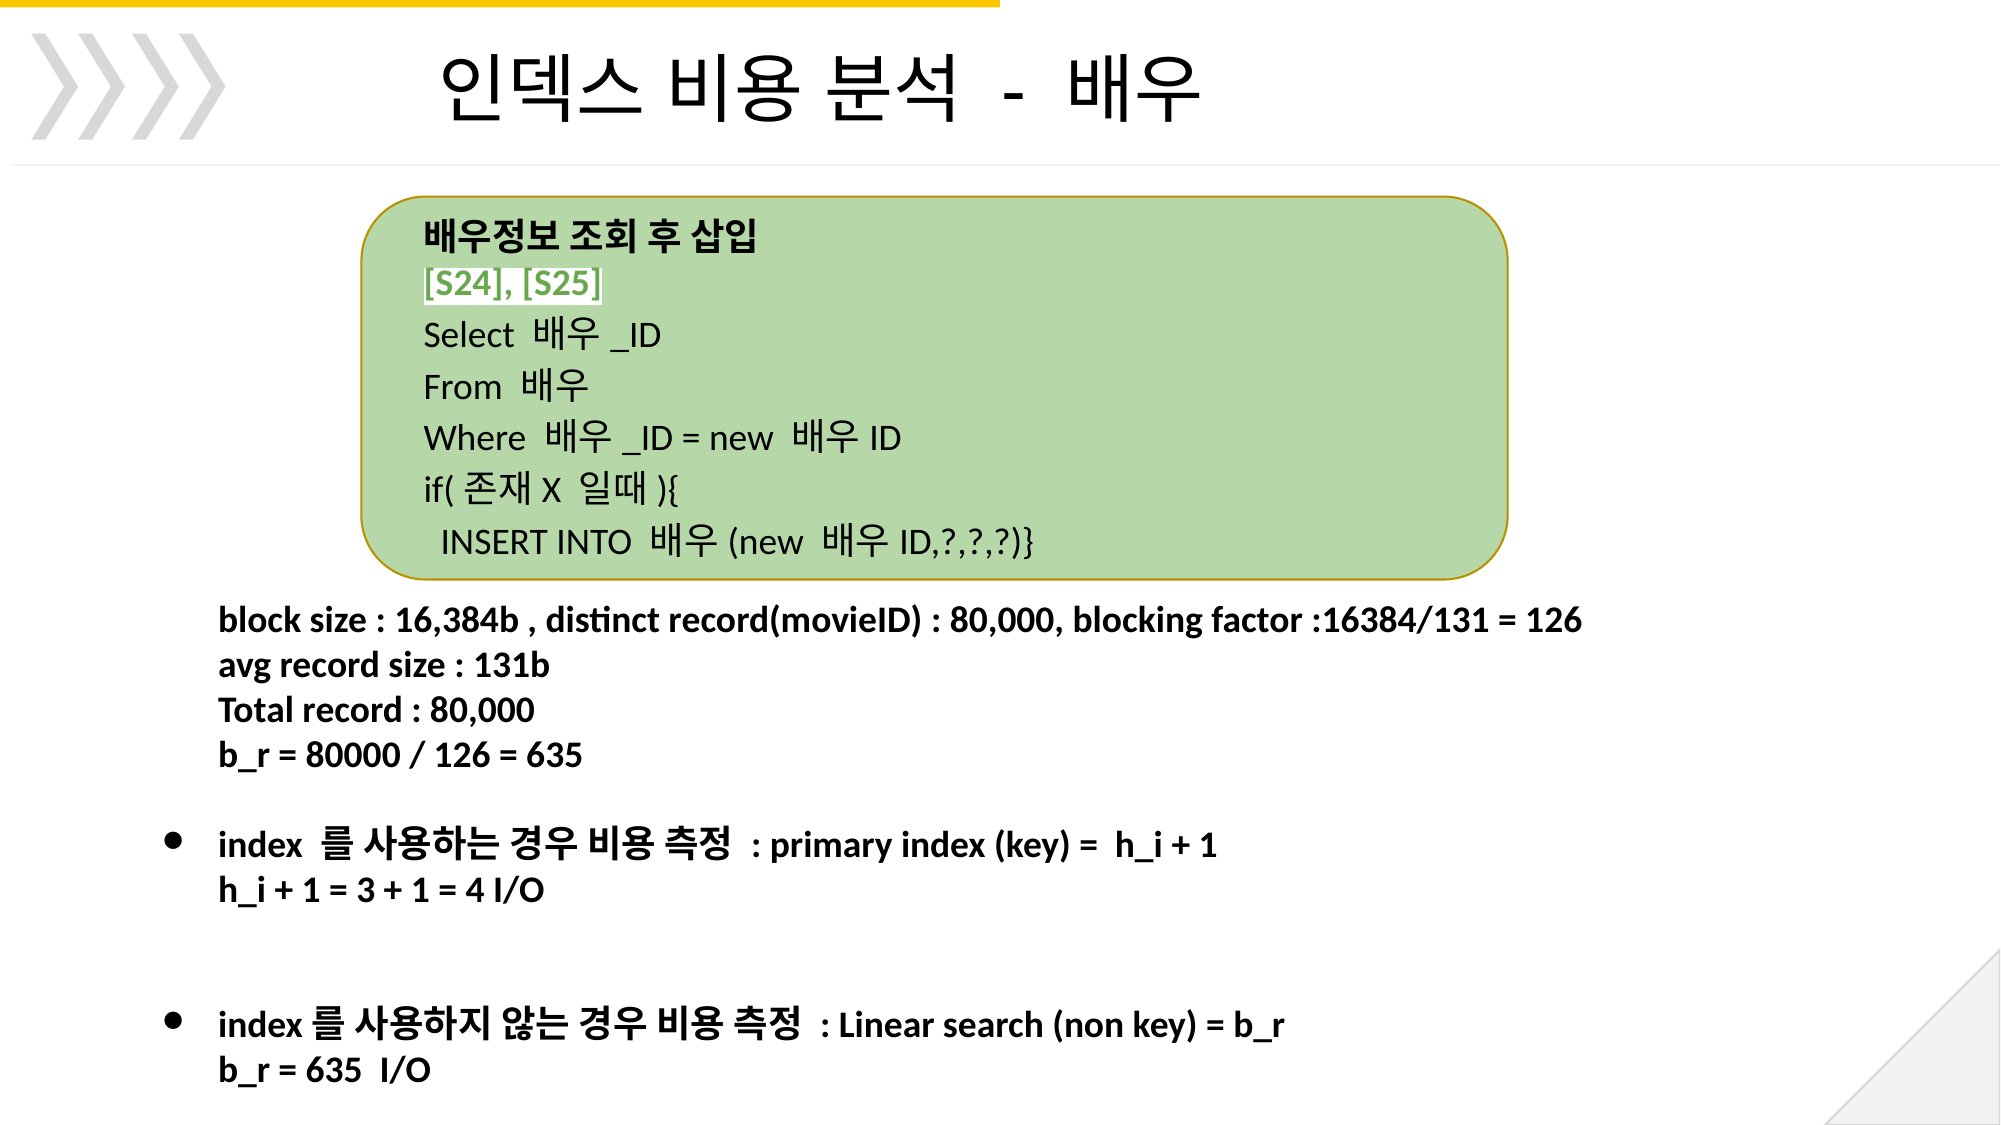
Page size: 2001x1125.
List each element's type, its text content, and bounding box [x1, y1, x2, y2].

text_box [0, 0, 1000, 8]
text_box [131, 33, 226, 140]
text_box 인덱스 비용 분석 - 배우 [423, 33, 1403, 140]
text_box 배우정보 조회 후 삽입 [S24], [S25] Select 배우_ID From 배우 Where 배우_ID = new 배우ID if(존재X 일때){ INSERT INTO 배우(new 배우ID,?,?,?)} [408, 205, 1461, 539]
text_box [30, 33, 126, 140]
text_box block size : 16,384b , distinct record(movieID) : 80,000, blocking factor :16384/131 = 126 avg record size : 131b Total record : 80,000 b_r = 80000 / 126 = 635 index 를 사용하는 경우 비용 측정 : primary index (key) = h_i + 1 h_i + 1 = 3 + 1 = 4 I/O index를 사용하지 않는 경우 비용 측정 : Linear search (non key) = b_r b_r = 635 I/O [128, 579, 1872, 878]
text_box [361, 196, 1508, 580]
